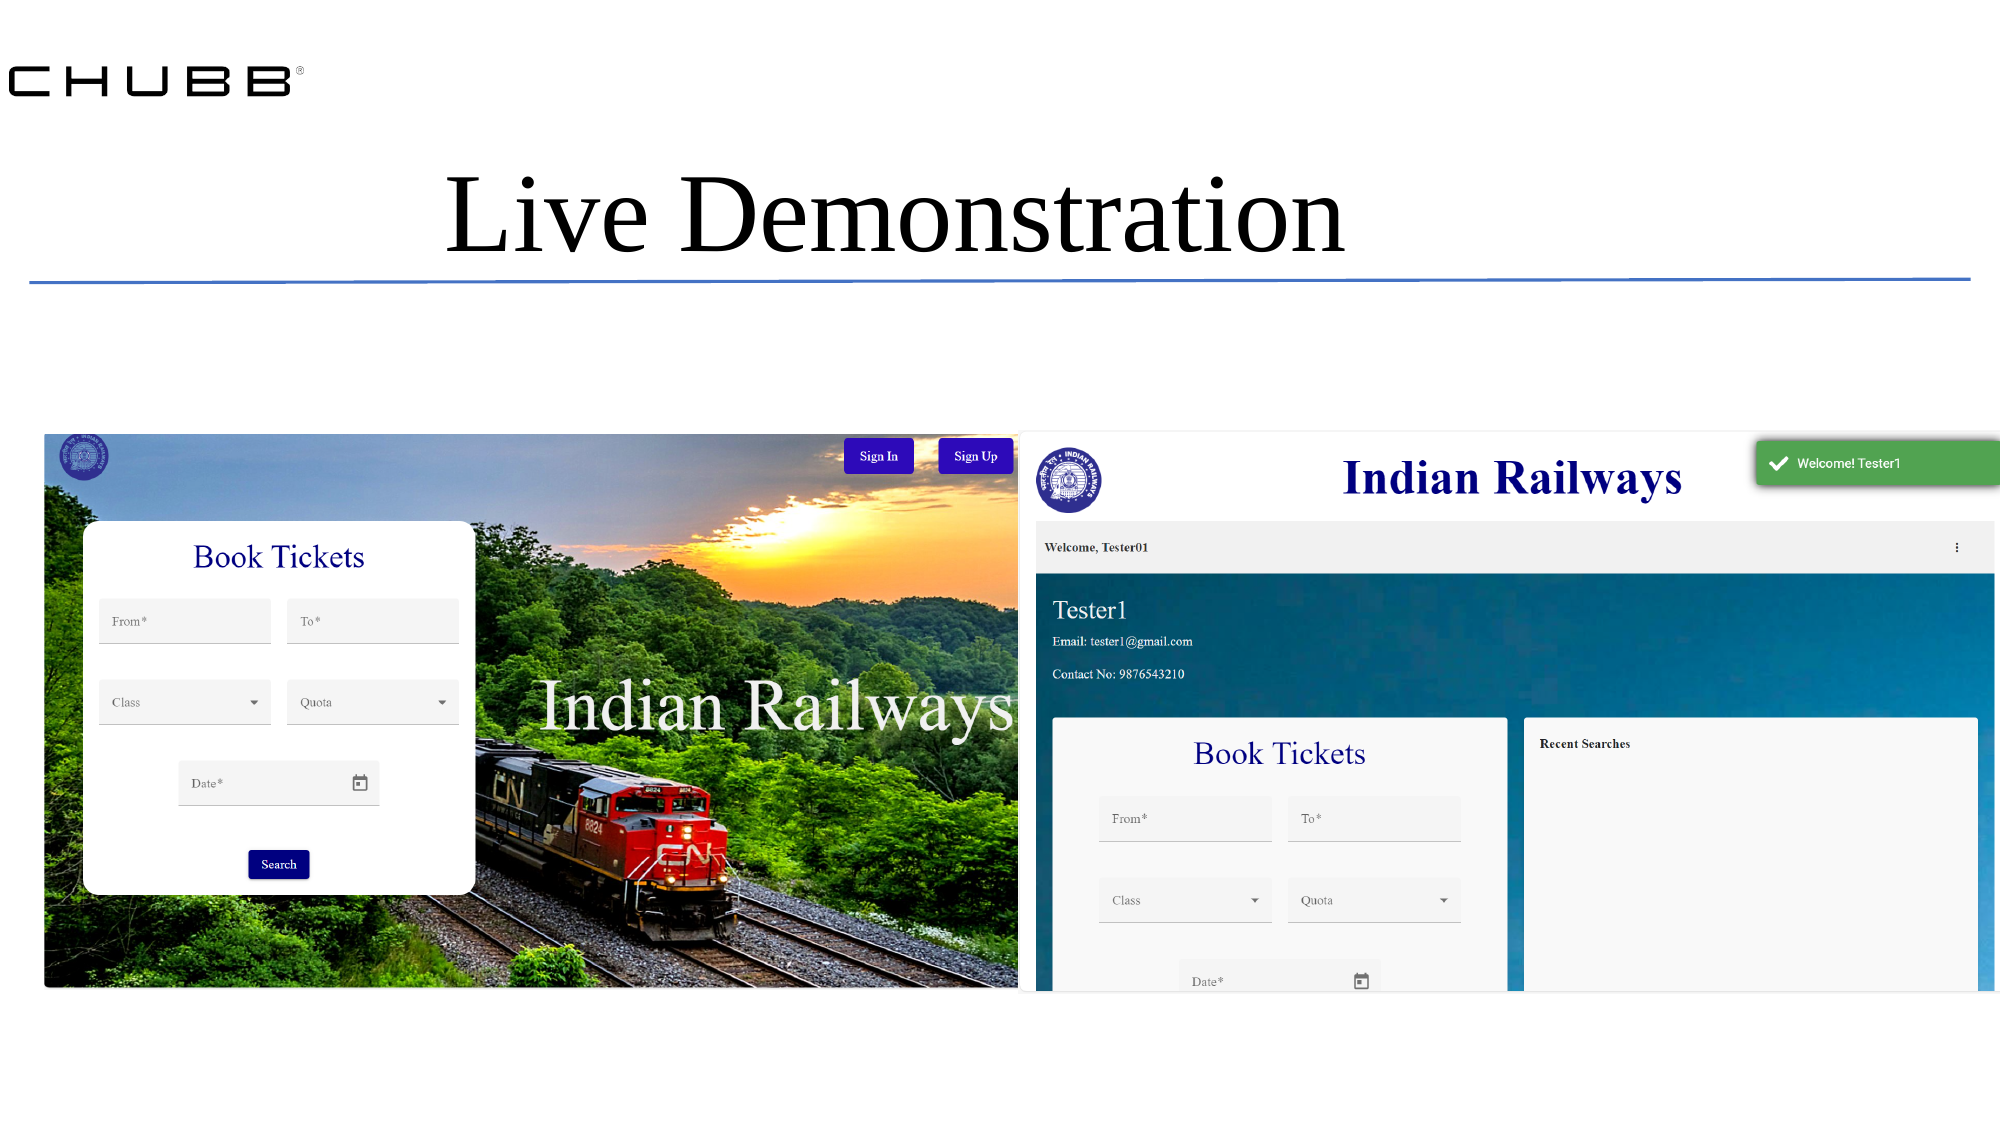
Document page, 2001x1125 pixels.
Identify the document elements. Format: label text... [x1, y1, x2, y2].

picture [0, 0, 311, 169]
picture [44, 430, 2000, 994]
text_box Live Demonstration [429, 131, 1872, 279]
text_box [29, 279, 1971, 283]
